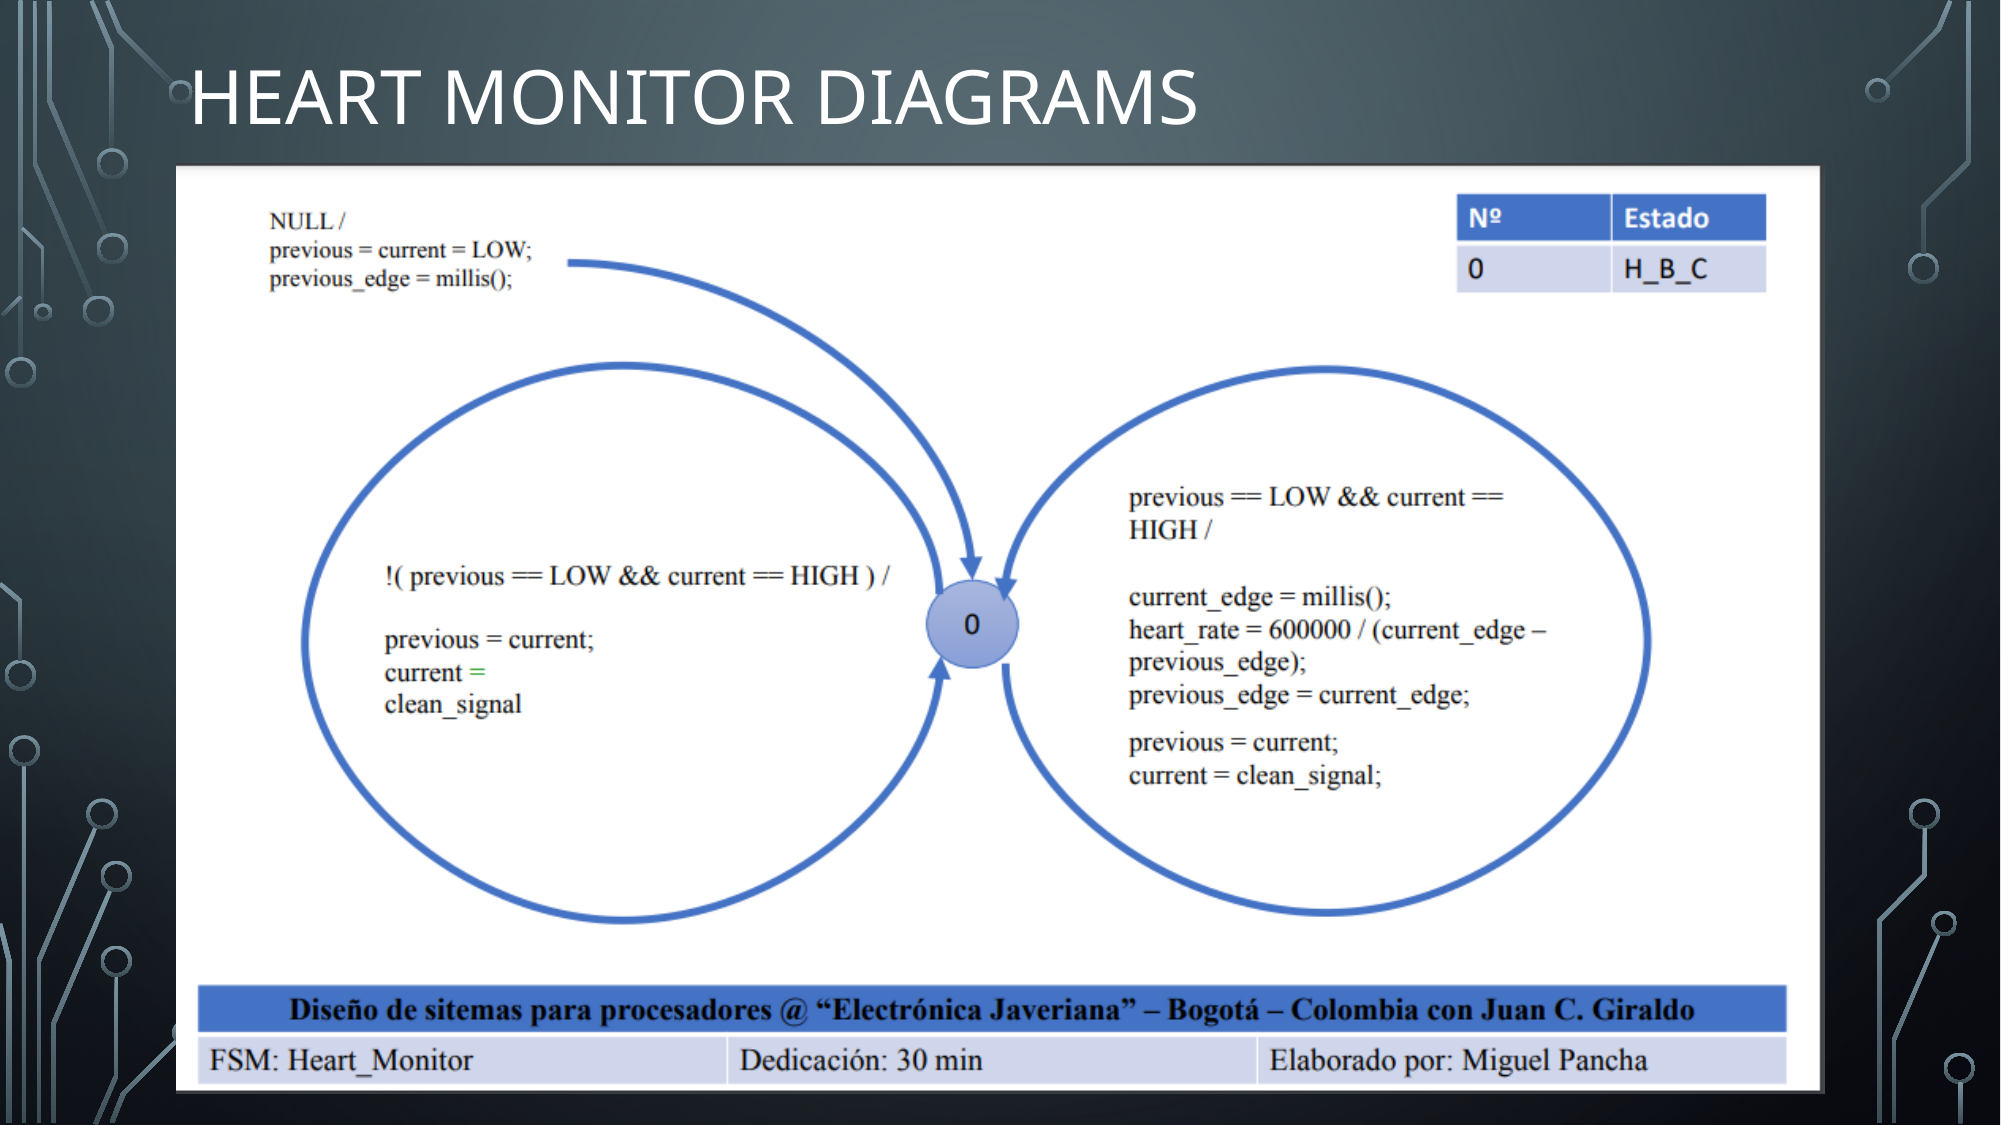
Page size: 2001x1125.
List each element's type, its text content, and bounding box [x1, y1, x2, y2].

title Heart monitor Diagrams [173, 0, 1799, 222]
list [176, 163, 1826, 1095]
